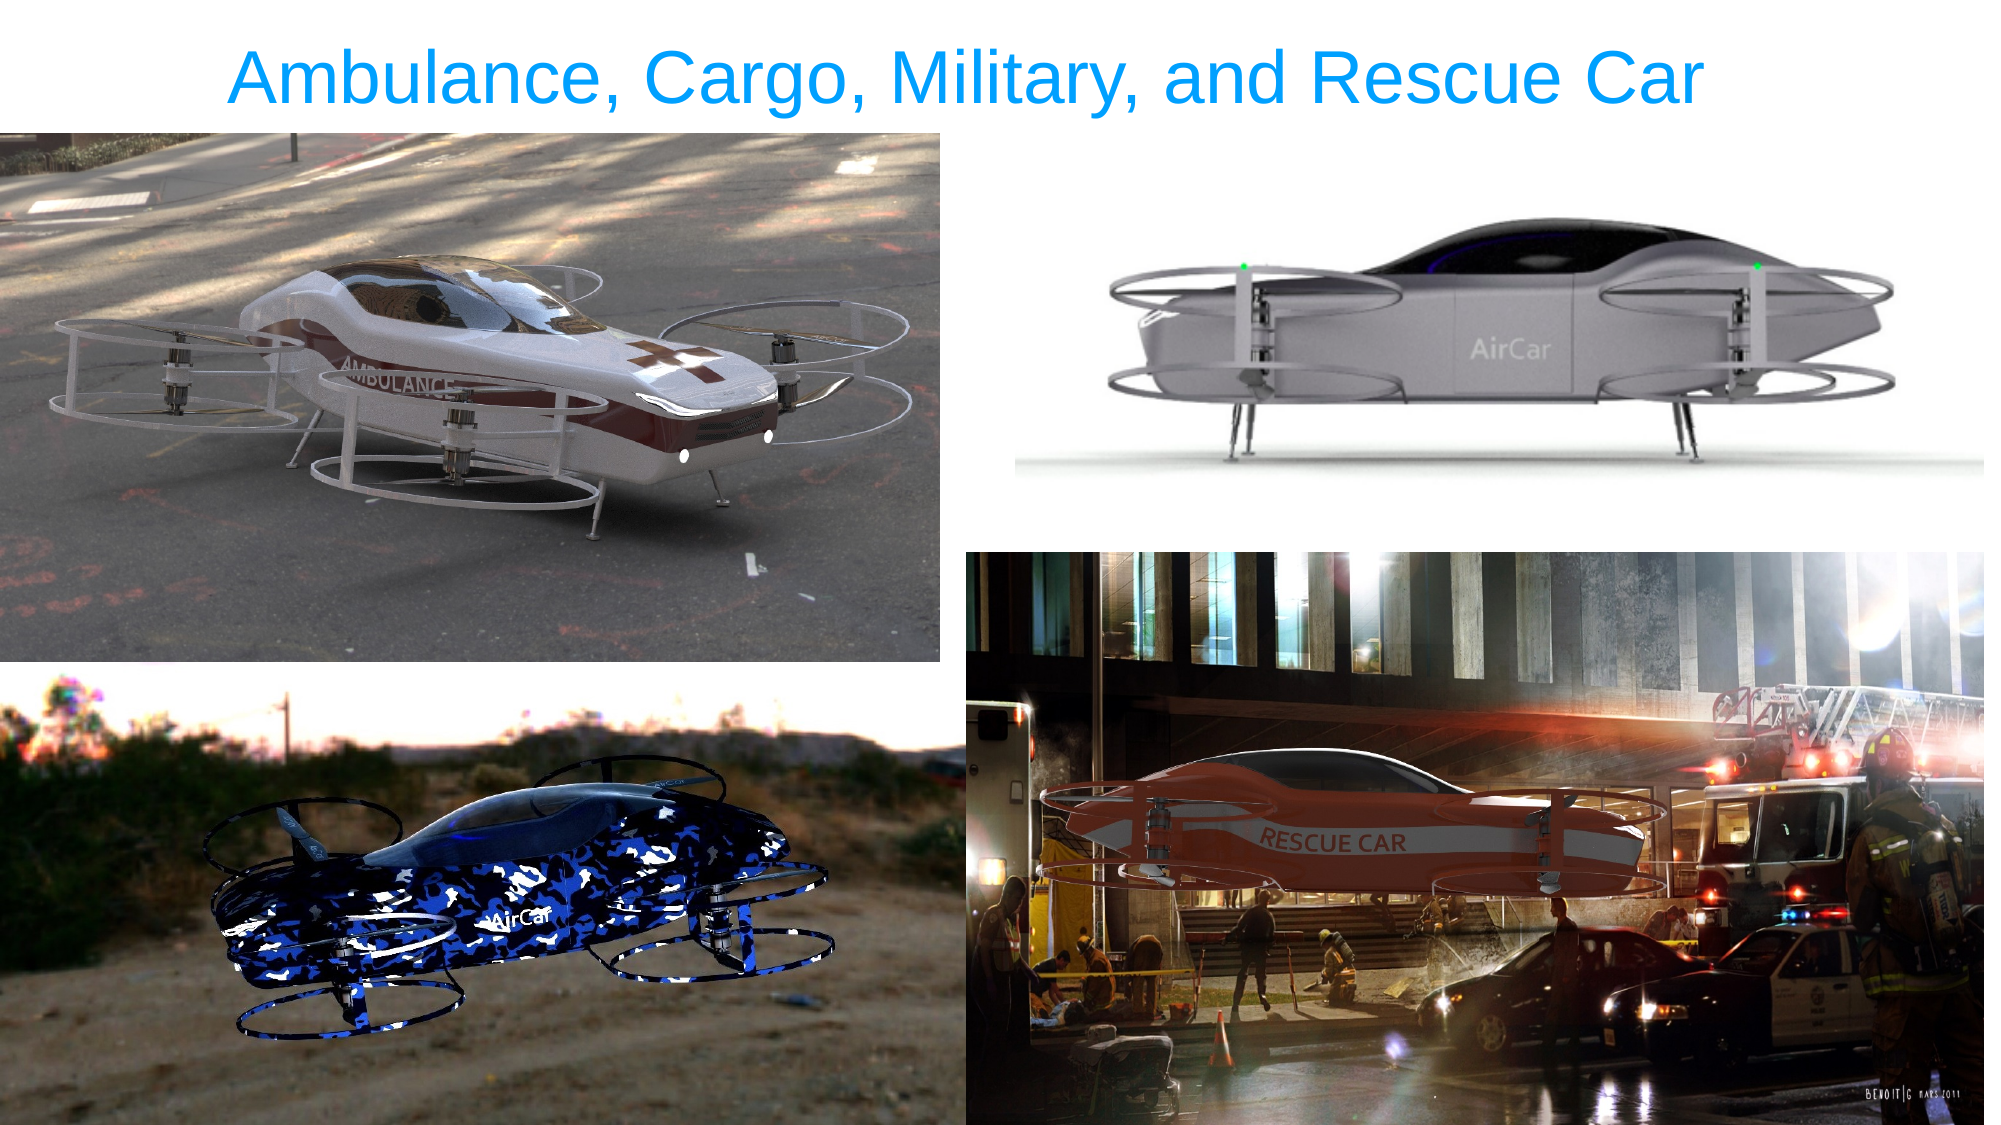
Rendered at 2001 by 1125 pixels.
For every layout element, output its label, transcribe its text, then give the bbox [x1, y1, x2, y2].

picture [1015, 133, 1984, 498]
text_box Ambulance, Cargo, Military, and Rescue Car [18, 21, 1915, 127]
picture [0, 133, 1984, 1125]
